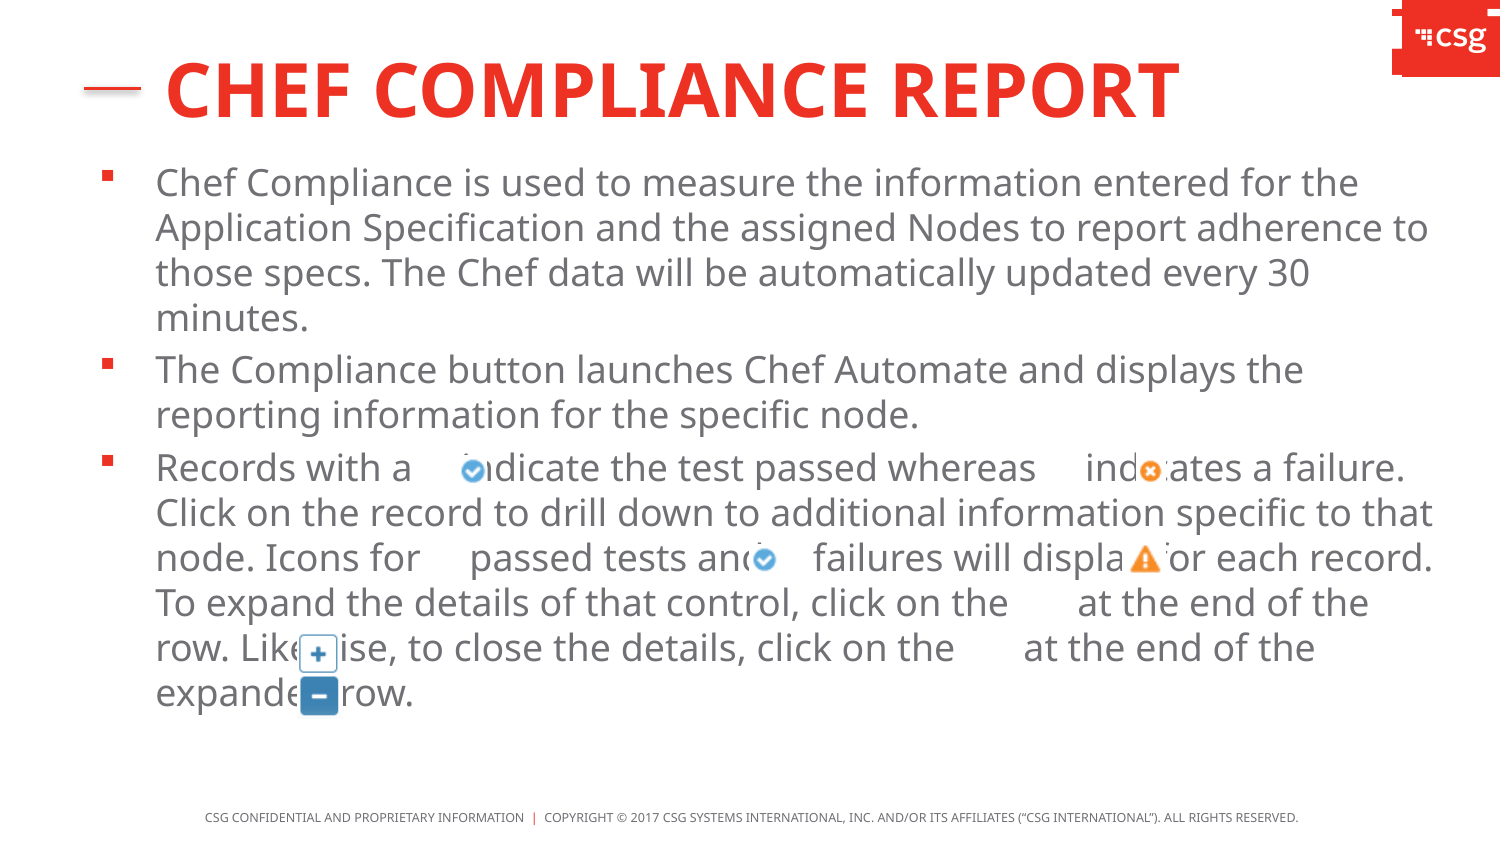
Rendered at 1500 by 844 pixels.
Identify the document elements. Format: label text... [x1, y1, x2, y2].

picture [1392, 0, 1500, 77]
picture [296, 631, 343, 719]
list Chef Compliance Report [149, 34, 1384, 141]
picture [1136, 452, 1166, 485]
picture [457, 455, 487, 488]
list Chef Compliance is used to measure the information entered for the Application Specification and the assigned Nodes to report adherence to those specs. The Chef data will be automatically updated every 30 minutes. The Compliance button launches Chef Automate and displays the reporting information for the specific node. Records with a indicate the test passed whereas indicates a failure. Click on the record to drill down to additional information specific to that node. Icons for passed tests and failures will display for each record. To expand the details of that control, click on the at the end of the row. Likewise, to close the details, click on the at the end of the expanded row. [84, 151, 1468, 777]
picture [749, 544, 778, 577]
picture [1122, 537, 1166, 581]
